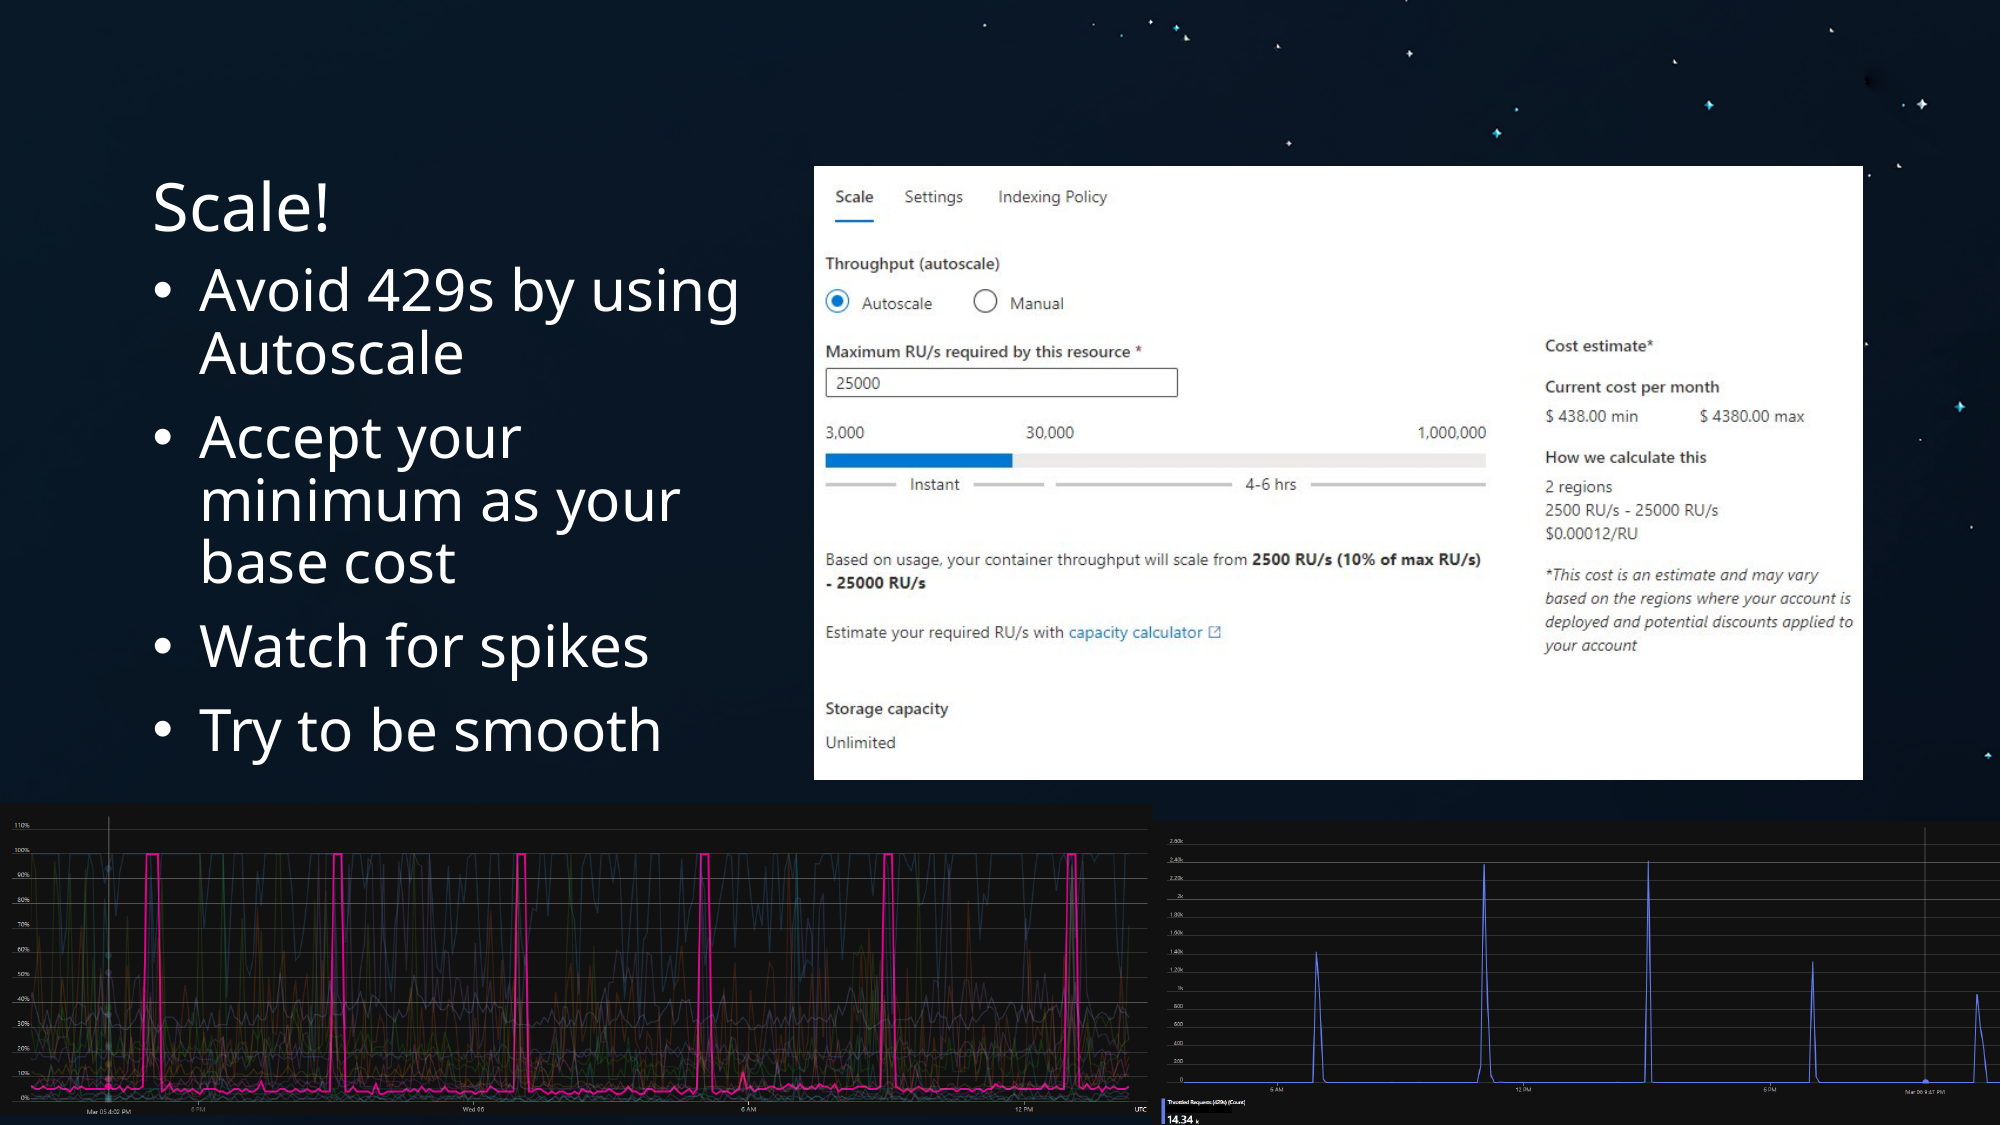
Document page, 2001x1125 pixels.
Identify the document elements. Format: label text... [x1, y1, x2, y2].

title Scale! [137, 78, 783, 253]
list Avoid 429s by using Autoscale​ Accept your minimum as your base cost​ Watch for spikes​ Try to be smooth [137, 253, 783, 802]
picture [0, 0, 2000, 1125]
